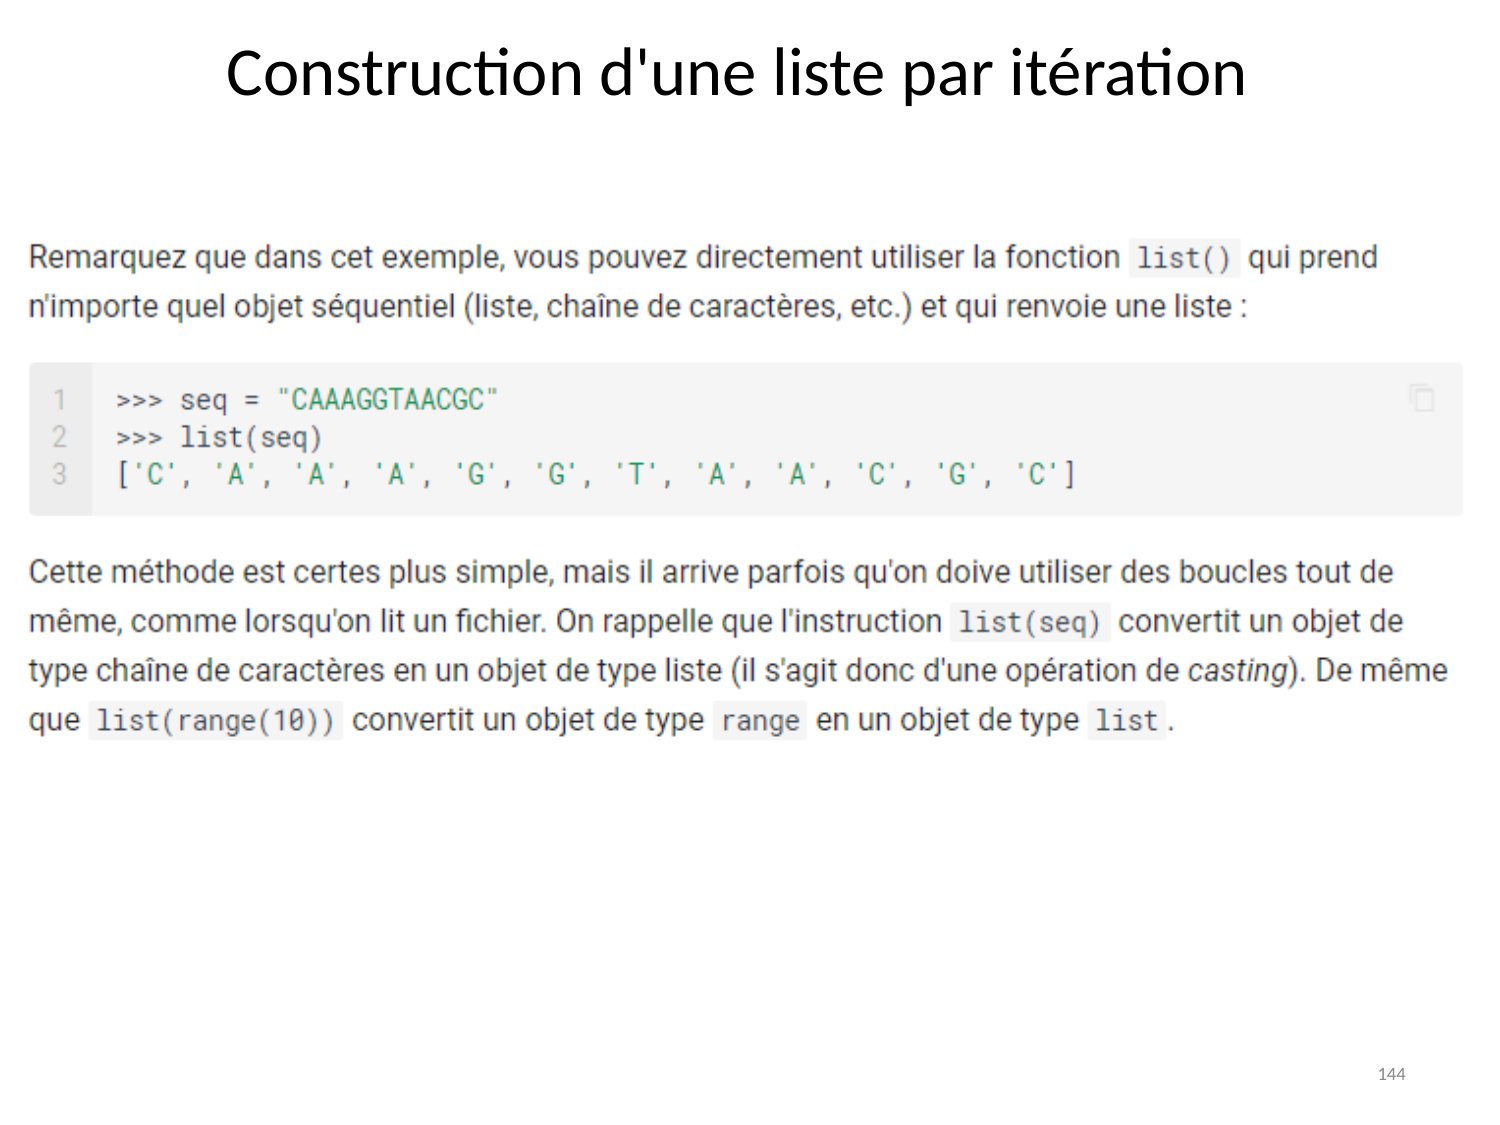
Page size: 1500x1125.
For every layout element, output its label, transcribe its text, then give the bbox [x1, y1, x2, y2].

picture [17, 227, 1476, 784]
title Construction d'une liste par itération [0, 0, 1475, 146]
text_box 144 [1083, 1042, 1421, 1103]
